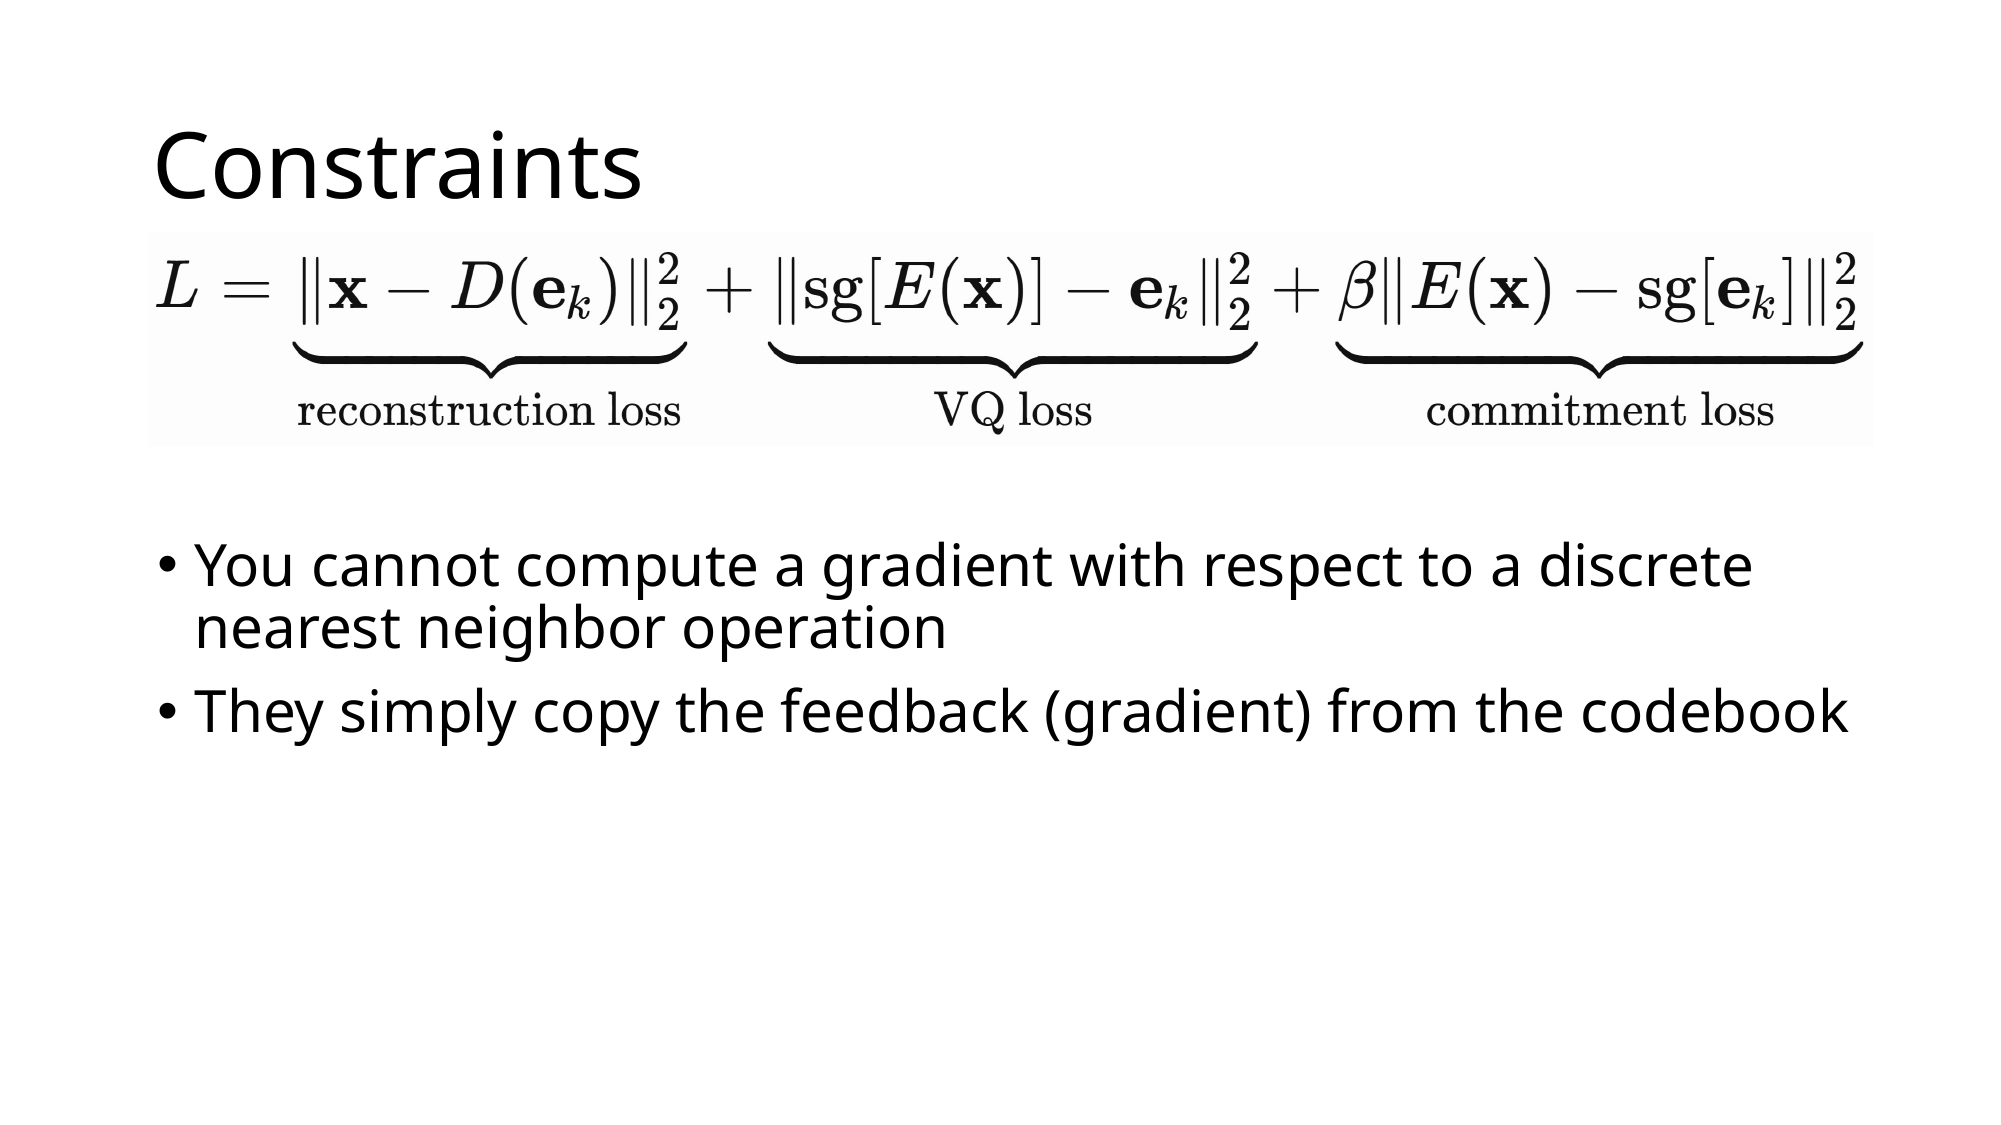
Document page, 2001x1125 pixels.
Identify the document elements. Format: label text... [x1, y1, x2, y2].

title Constraints [137, 59, 1863, 278]
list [148, 232, 1874, 447]
text_box You cannot compute a gradient with respect to a discrete nearest neighbor operation They simply copy the feedback (gradient) from the codebook [142, 528, 1868, 1091]
